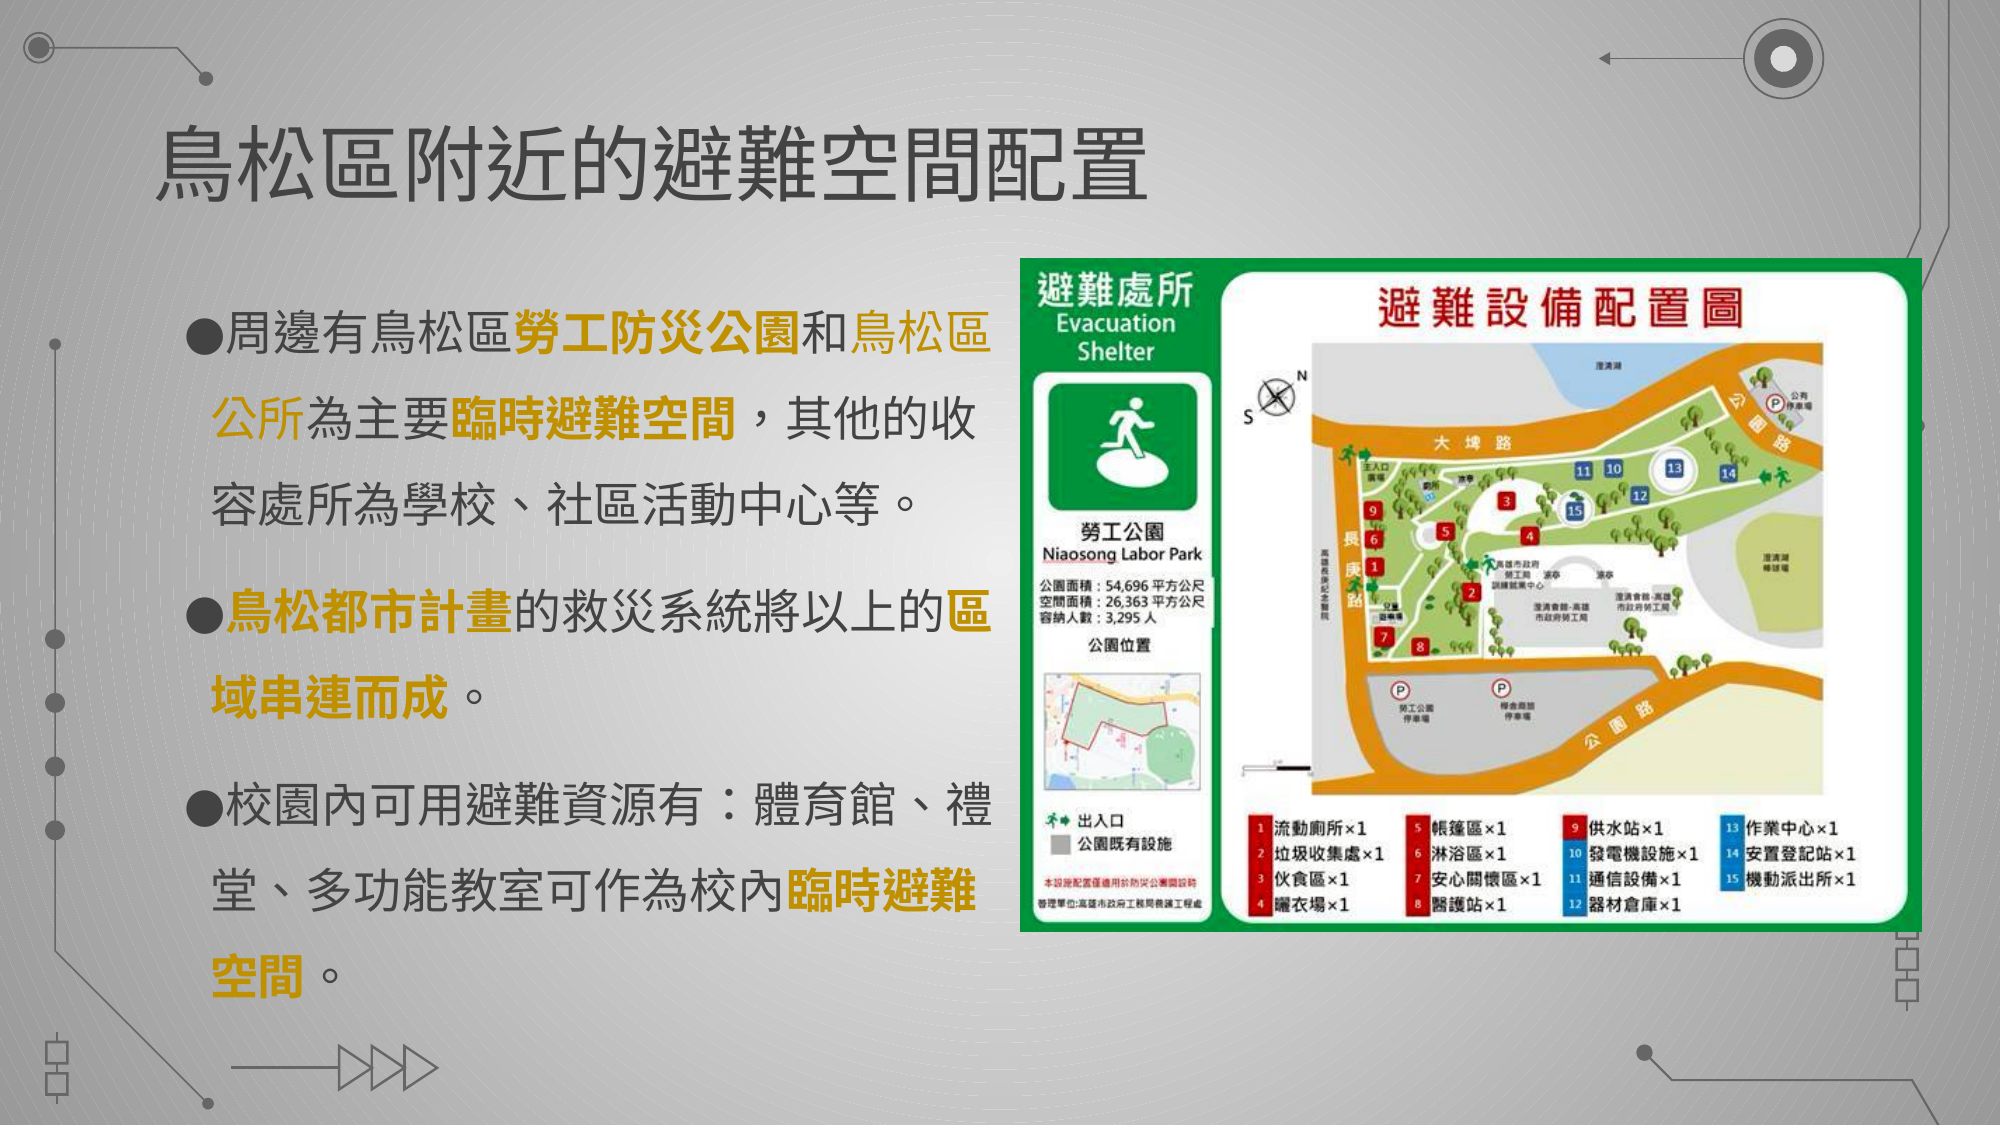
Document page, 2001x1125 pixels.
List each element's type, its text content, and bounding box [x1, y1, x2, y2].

picture [1020, 258, 1922, 933]
list 周邊有鳥松區勞工防災公園和鳥松區公所為主要臨時避難空間，其他的收容處所為學校、社區活動中心等。 鳥松都市計畫的救災系統將以上的區域串連而成。 校園內可用避難資源有：體育館、禮堂、多功能教室可作為校內臨時避難空間。 [157, 278, 1015, 933]
title 鳥松區附近的避難空間配置 [137, 59, 1863, 278]
